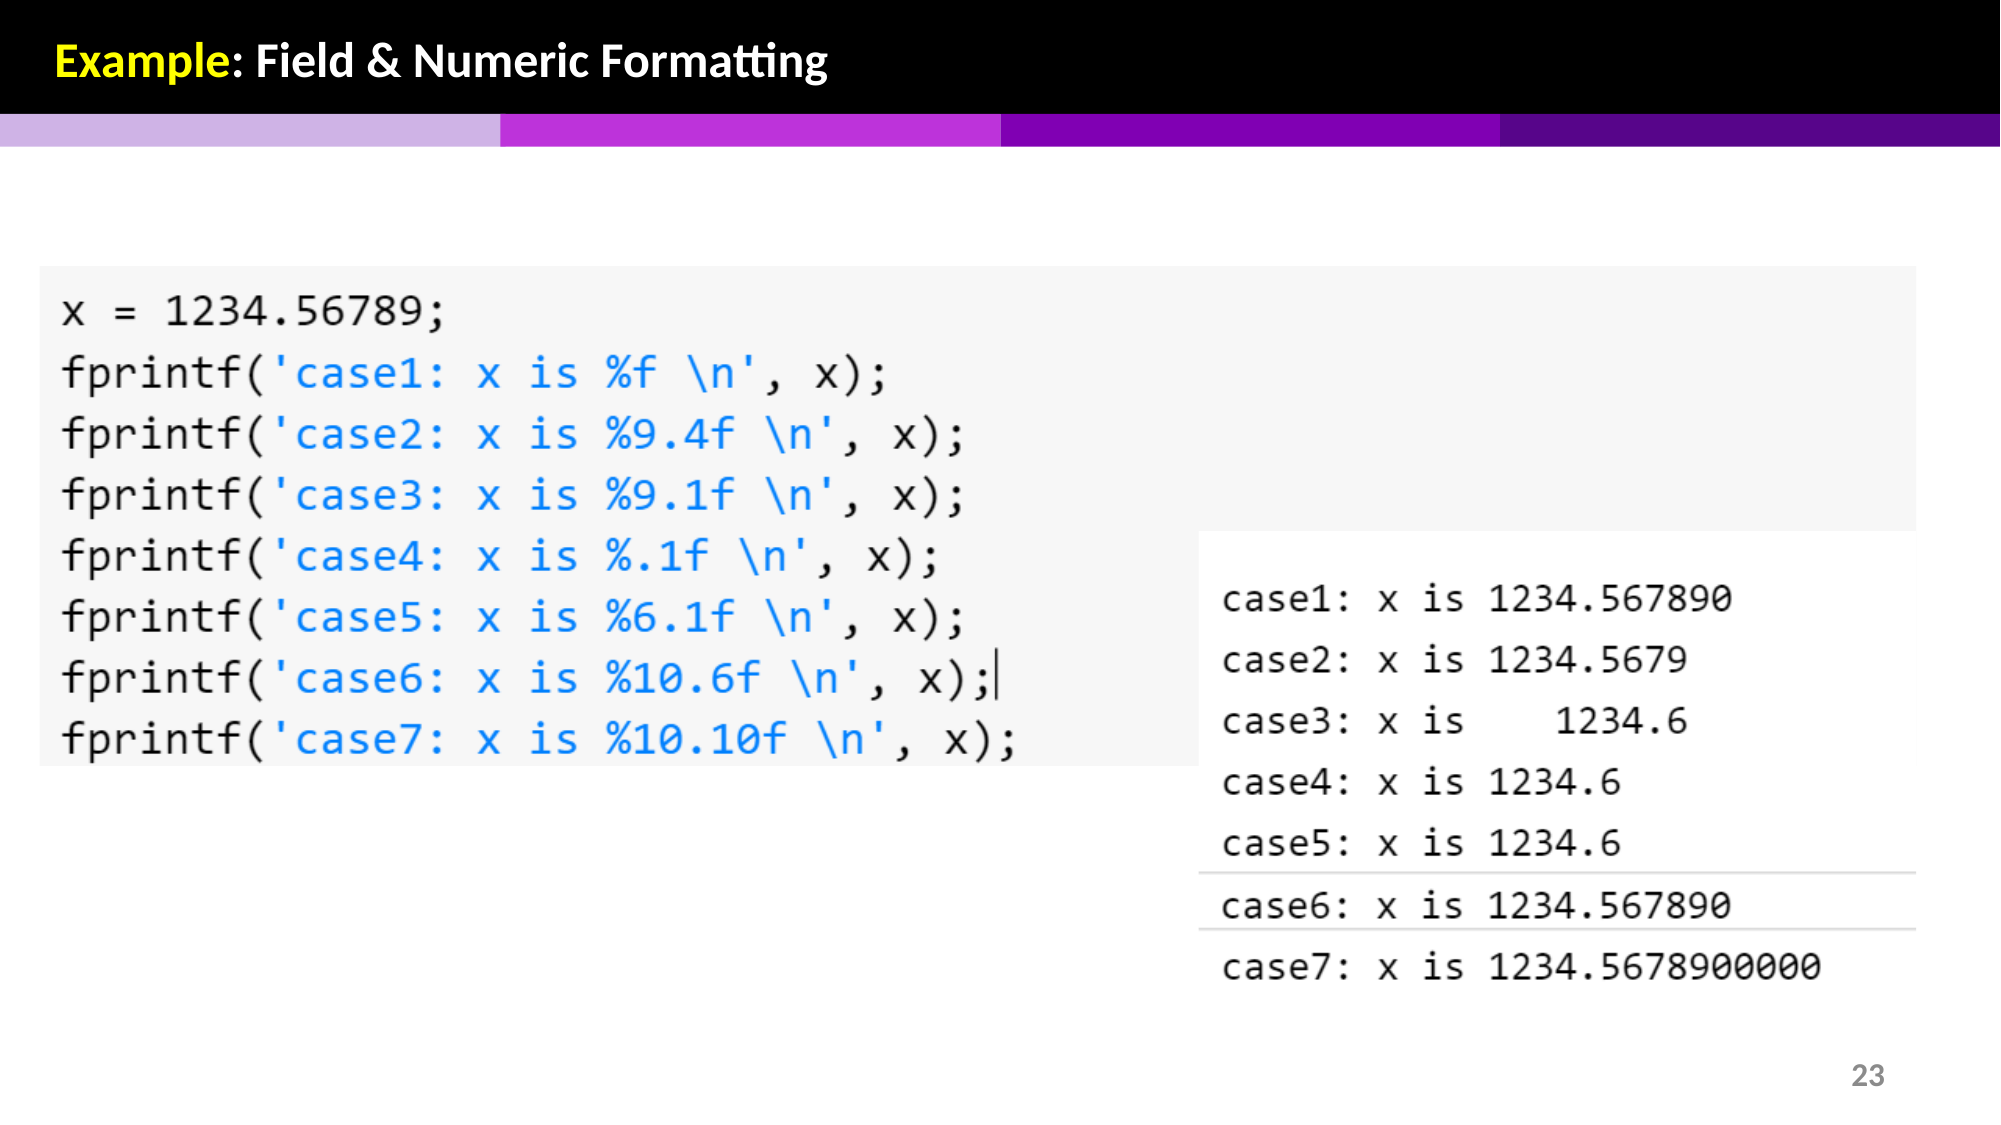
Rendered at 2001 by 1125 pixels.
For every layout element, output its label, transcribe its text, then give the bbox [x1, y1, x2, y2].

picture [39, 266, 1917, 1031]
list Example: Field & Numeric Formatting [39, 1, 1964, 114]
